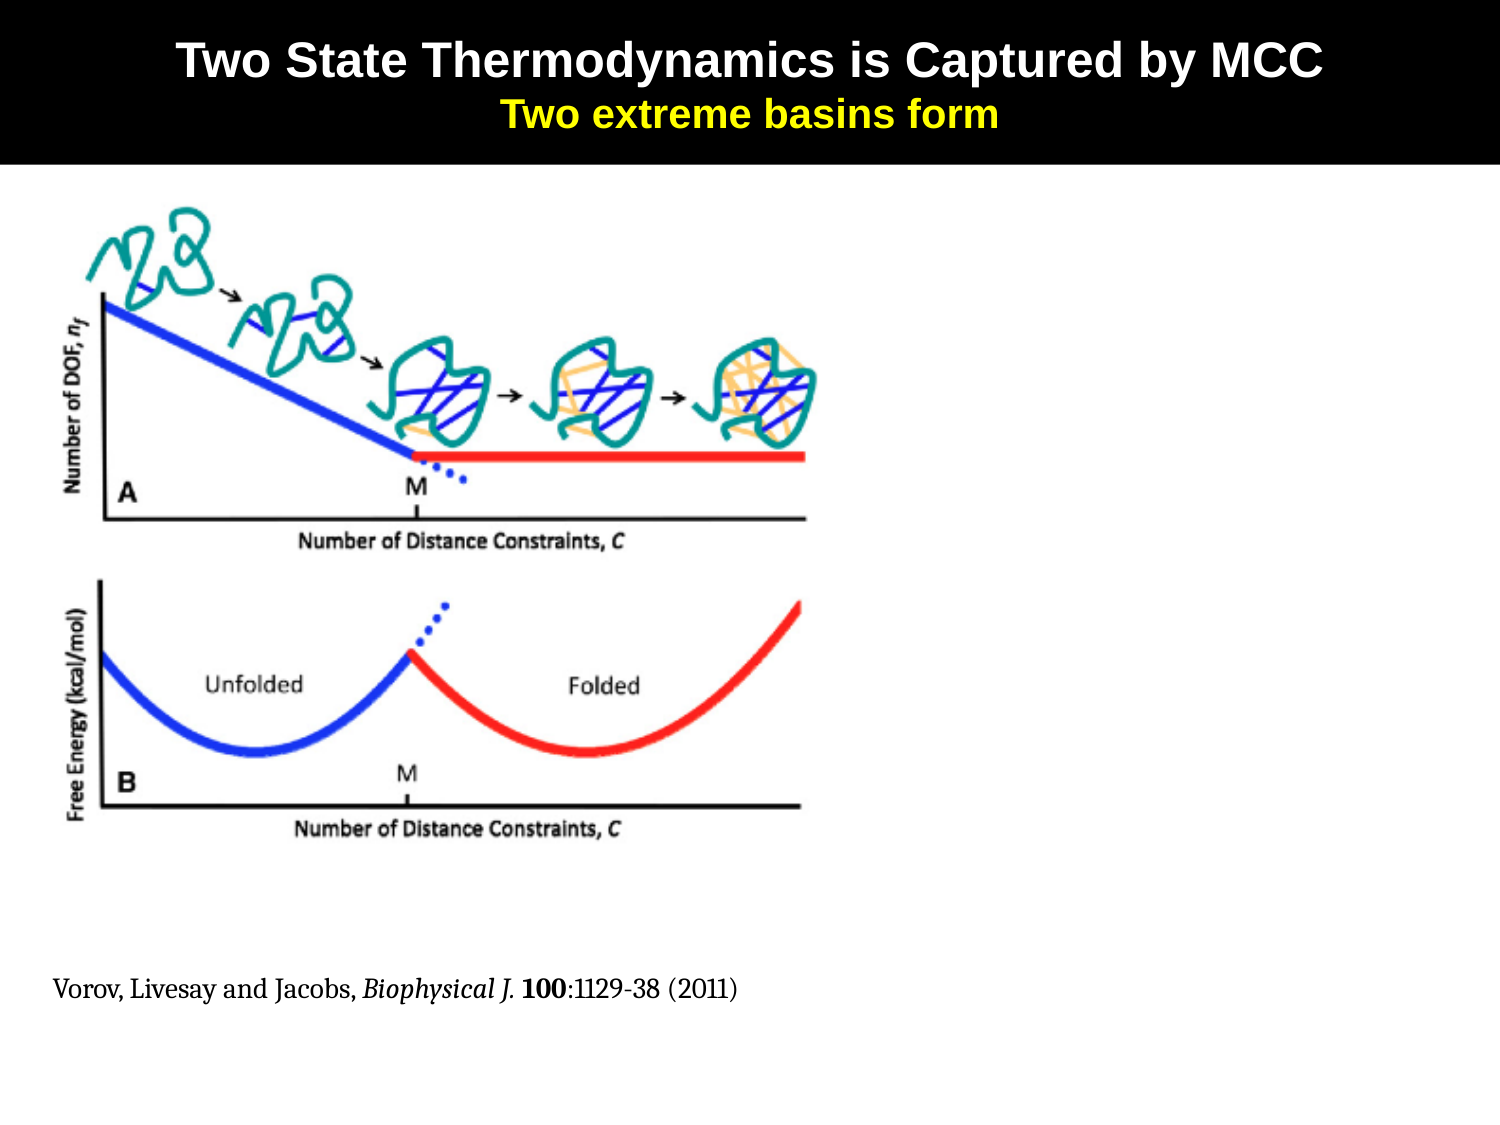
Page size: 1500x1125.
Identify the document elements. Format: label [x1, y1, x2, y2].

picture [35, 180, 843, 861]
text_box [37, 955, 834, 1012]
text_box [0, 0, 1500, 165]
